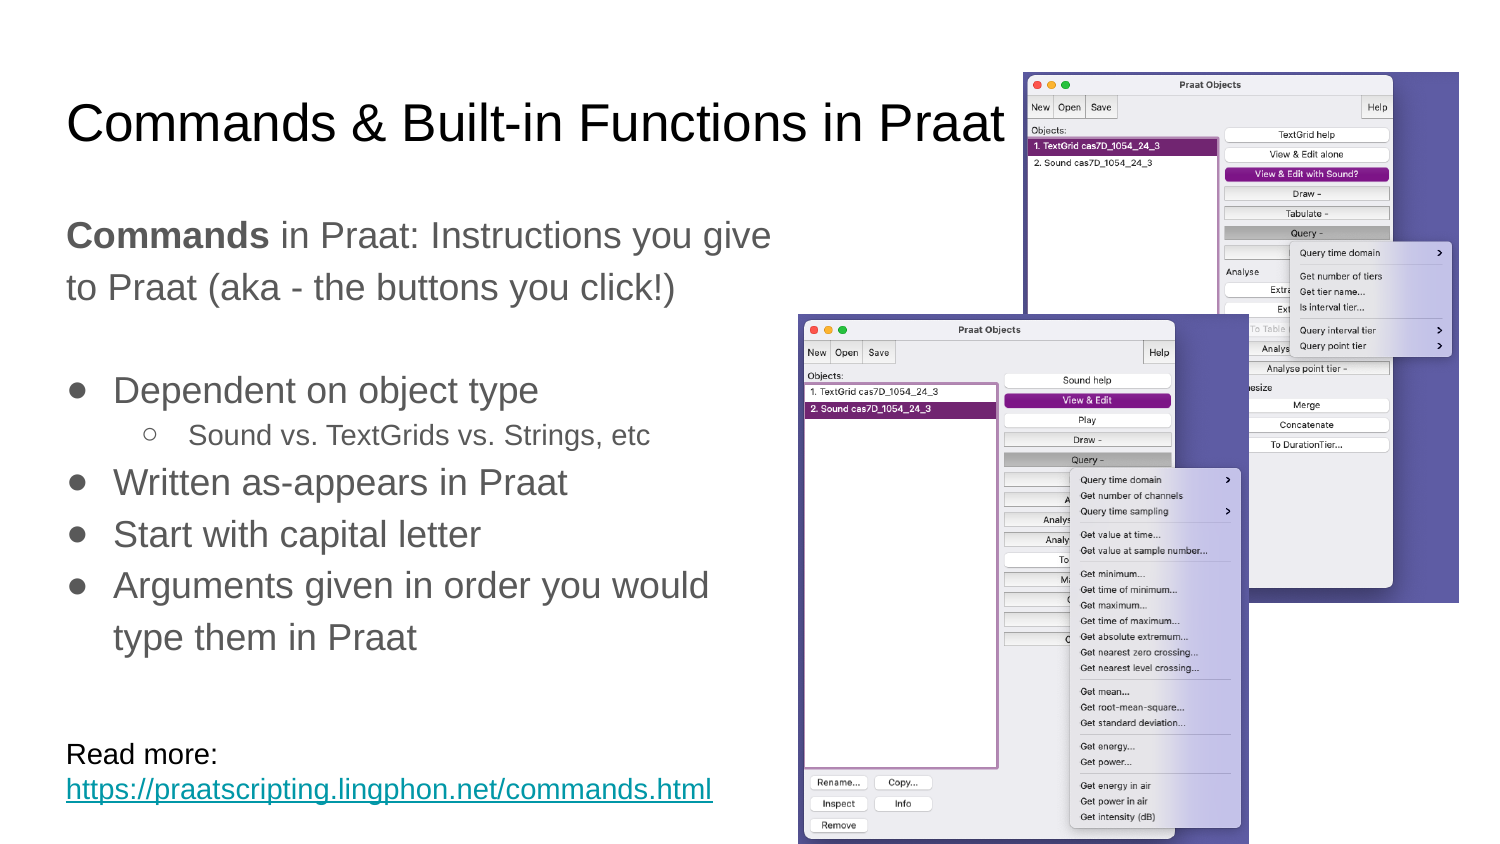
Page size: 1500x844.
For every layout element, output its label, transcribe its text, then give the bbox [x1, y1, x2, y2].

picture [798, 72, 1459, 844]
text_box Read more: https://praatscripting.lingphon.net/commands.html [51, 727, 735, 813]
title Commands & Built-in Functions in Praat [51, 72, 1022, 167]
list Commands in Praat: Instructions you give to Praat (aka - the buttons you click!) Dependent on object type Sound vs. TextGrids vs. Strings, etc Written as-appears in Praat Start with capital letter Arguments given in order you would type them in Praat [51, 189, 799, 750]
